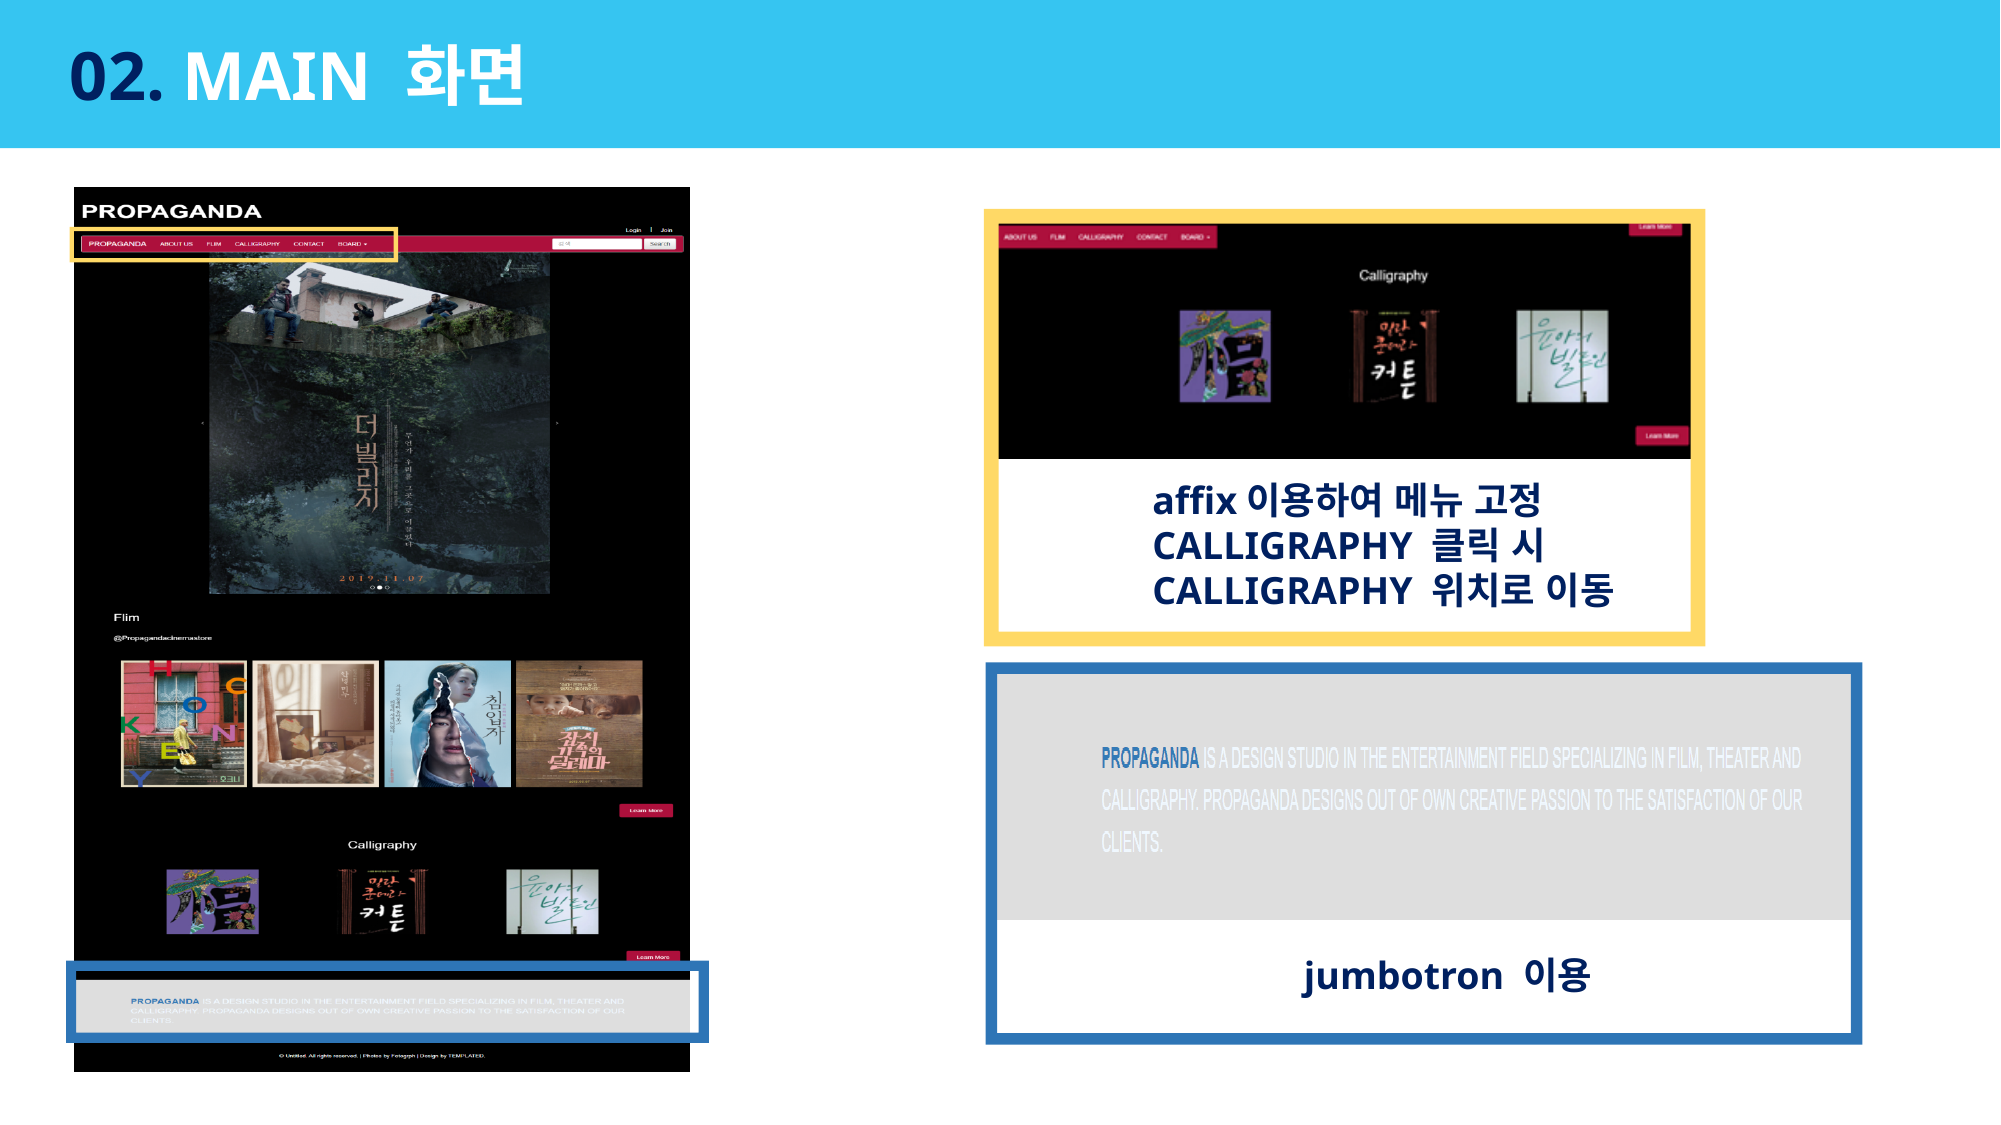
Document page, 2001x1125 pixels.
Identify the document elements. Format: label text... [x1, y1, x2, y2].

text_box [690, 960, 710, 1044]
picture [991, 212, 1698, 459]
text_box [0, 0, 2000, 149]
picture [990, 669, 1854, 920]
text_box [983, 208, 1706, 647]
text_box jumbotron 이용 [1289, 944, 1800, 1005]
text_box 02. MAIN 화면 [55, 26, 608, 122]
text_box [985, 661, 1864, 1046]
text_box [65, 960, 74, 1044]
picture [74, 187, 690, 1072]
text_box [69, 226, 74, 264]
text_box affix이용하여 메뉴 고정 CALLIGRAPHY 클릭 시 CALLIGRAPHY 위치로 이동 [1137, 469, 1649, 620]
